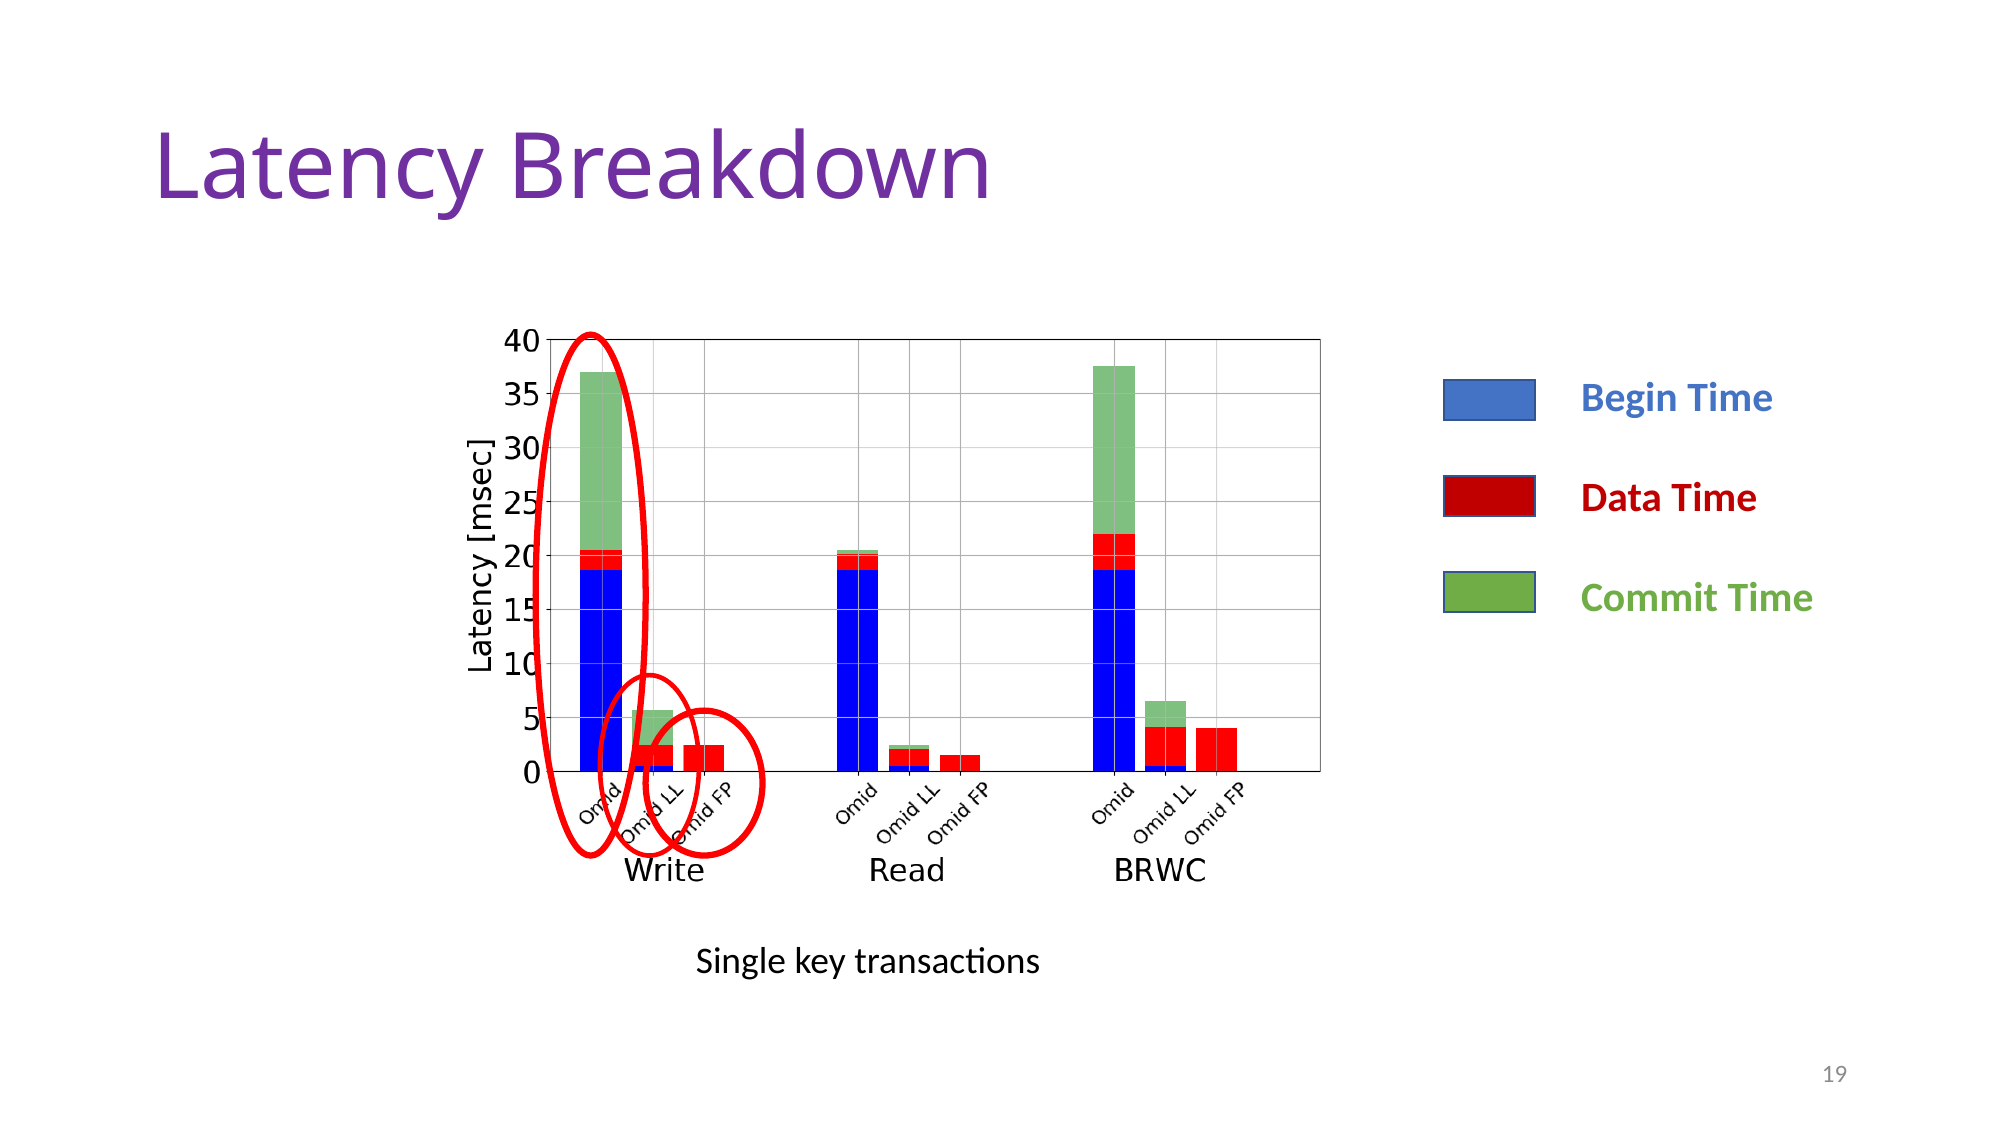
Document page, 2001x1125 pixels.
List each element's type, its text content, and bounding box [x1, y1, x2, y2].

picture [454, 277, 1335, 894]
slide_number 19 [1412, 1042, 1863, 1103]
title Latency Breakdown [137, 59, 1863, 278]
text_box Single key transactions [681, 928, 1109, 989]
text_box Begin Time Data Time Commit Time [1566, 362, 1994, 628]
text_box [1443, 379, 1536, 421]
text_box [1443, 475, 1536, 517]
text_box [1443, 571, 1536, 613]
